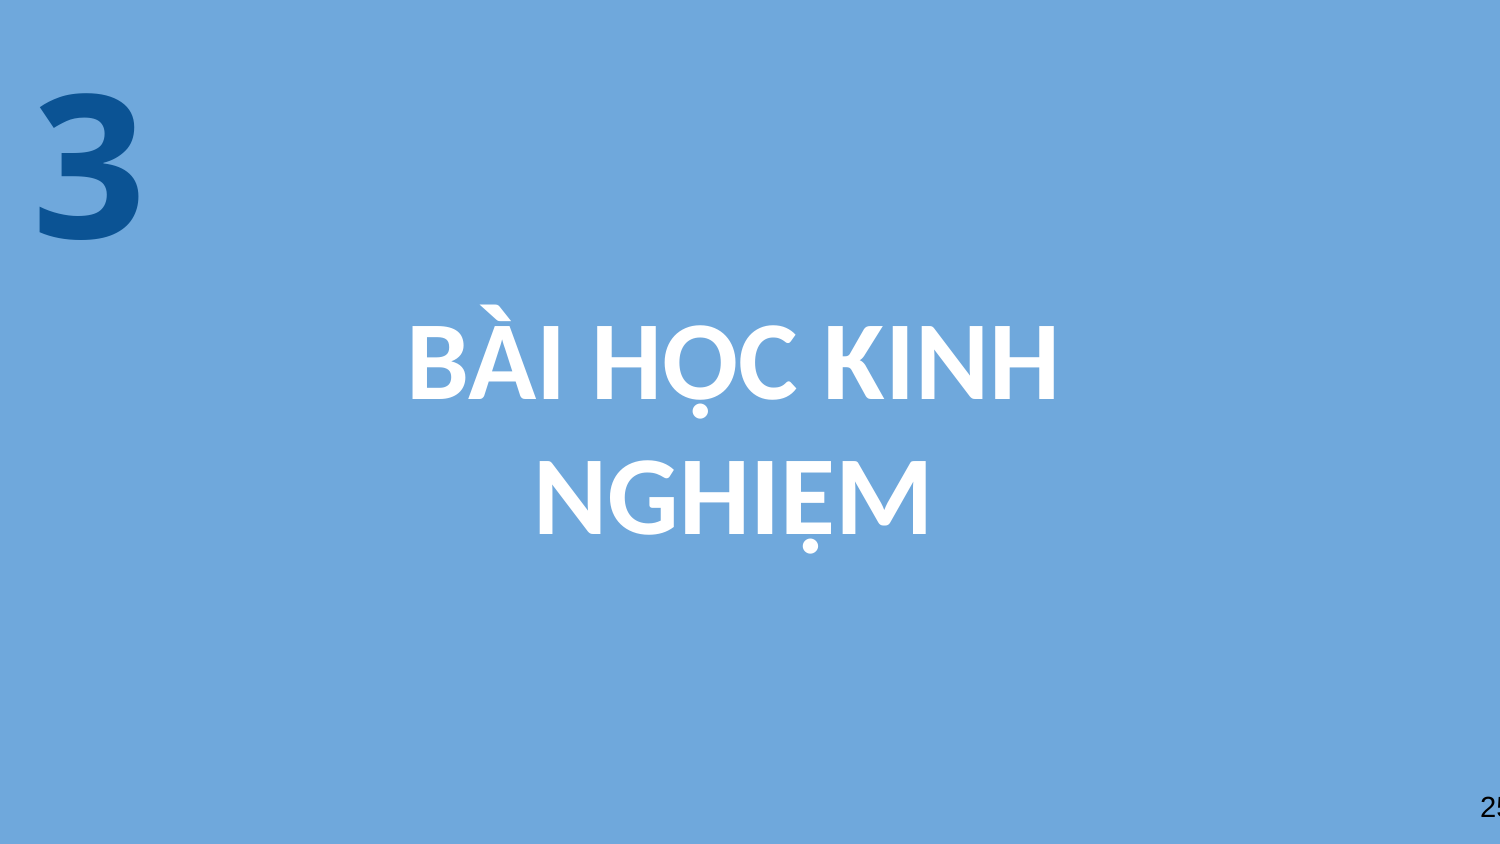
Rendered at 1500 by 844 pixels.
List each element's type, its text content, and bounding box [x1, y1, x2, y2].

title BÀI HỌC KINH NGHIỆM [200, 310, 1267, 533]
text_box 24 [1364, 780, 1500, 831]
slide_number 3 [17, 23, 315, 230]
